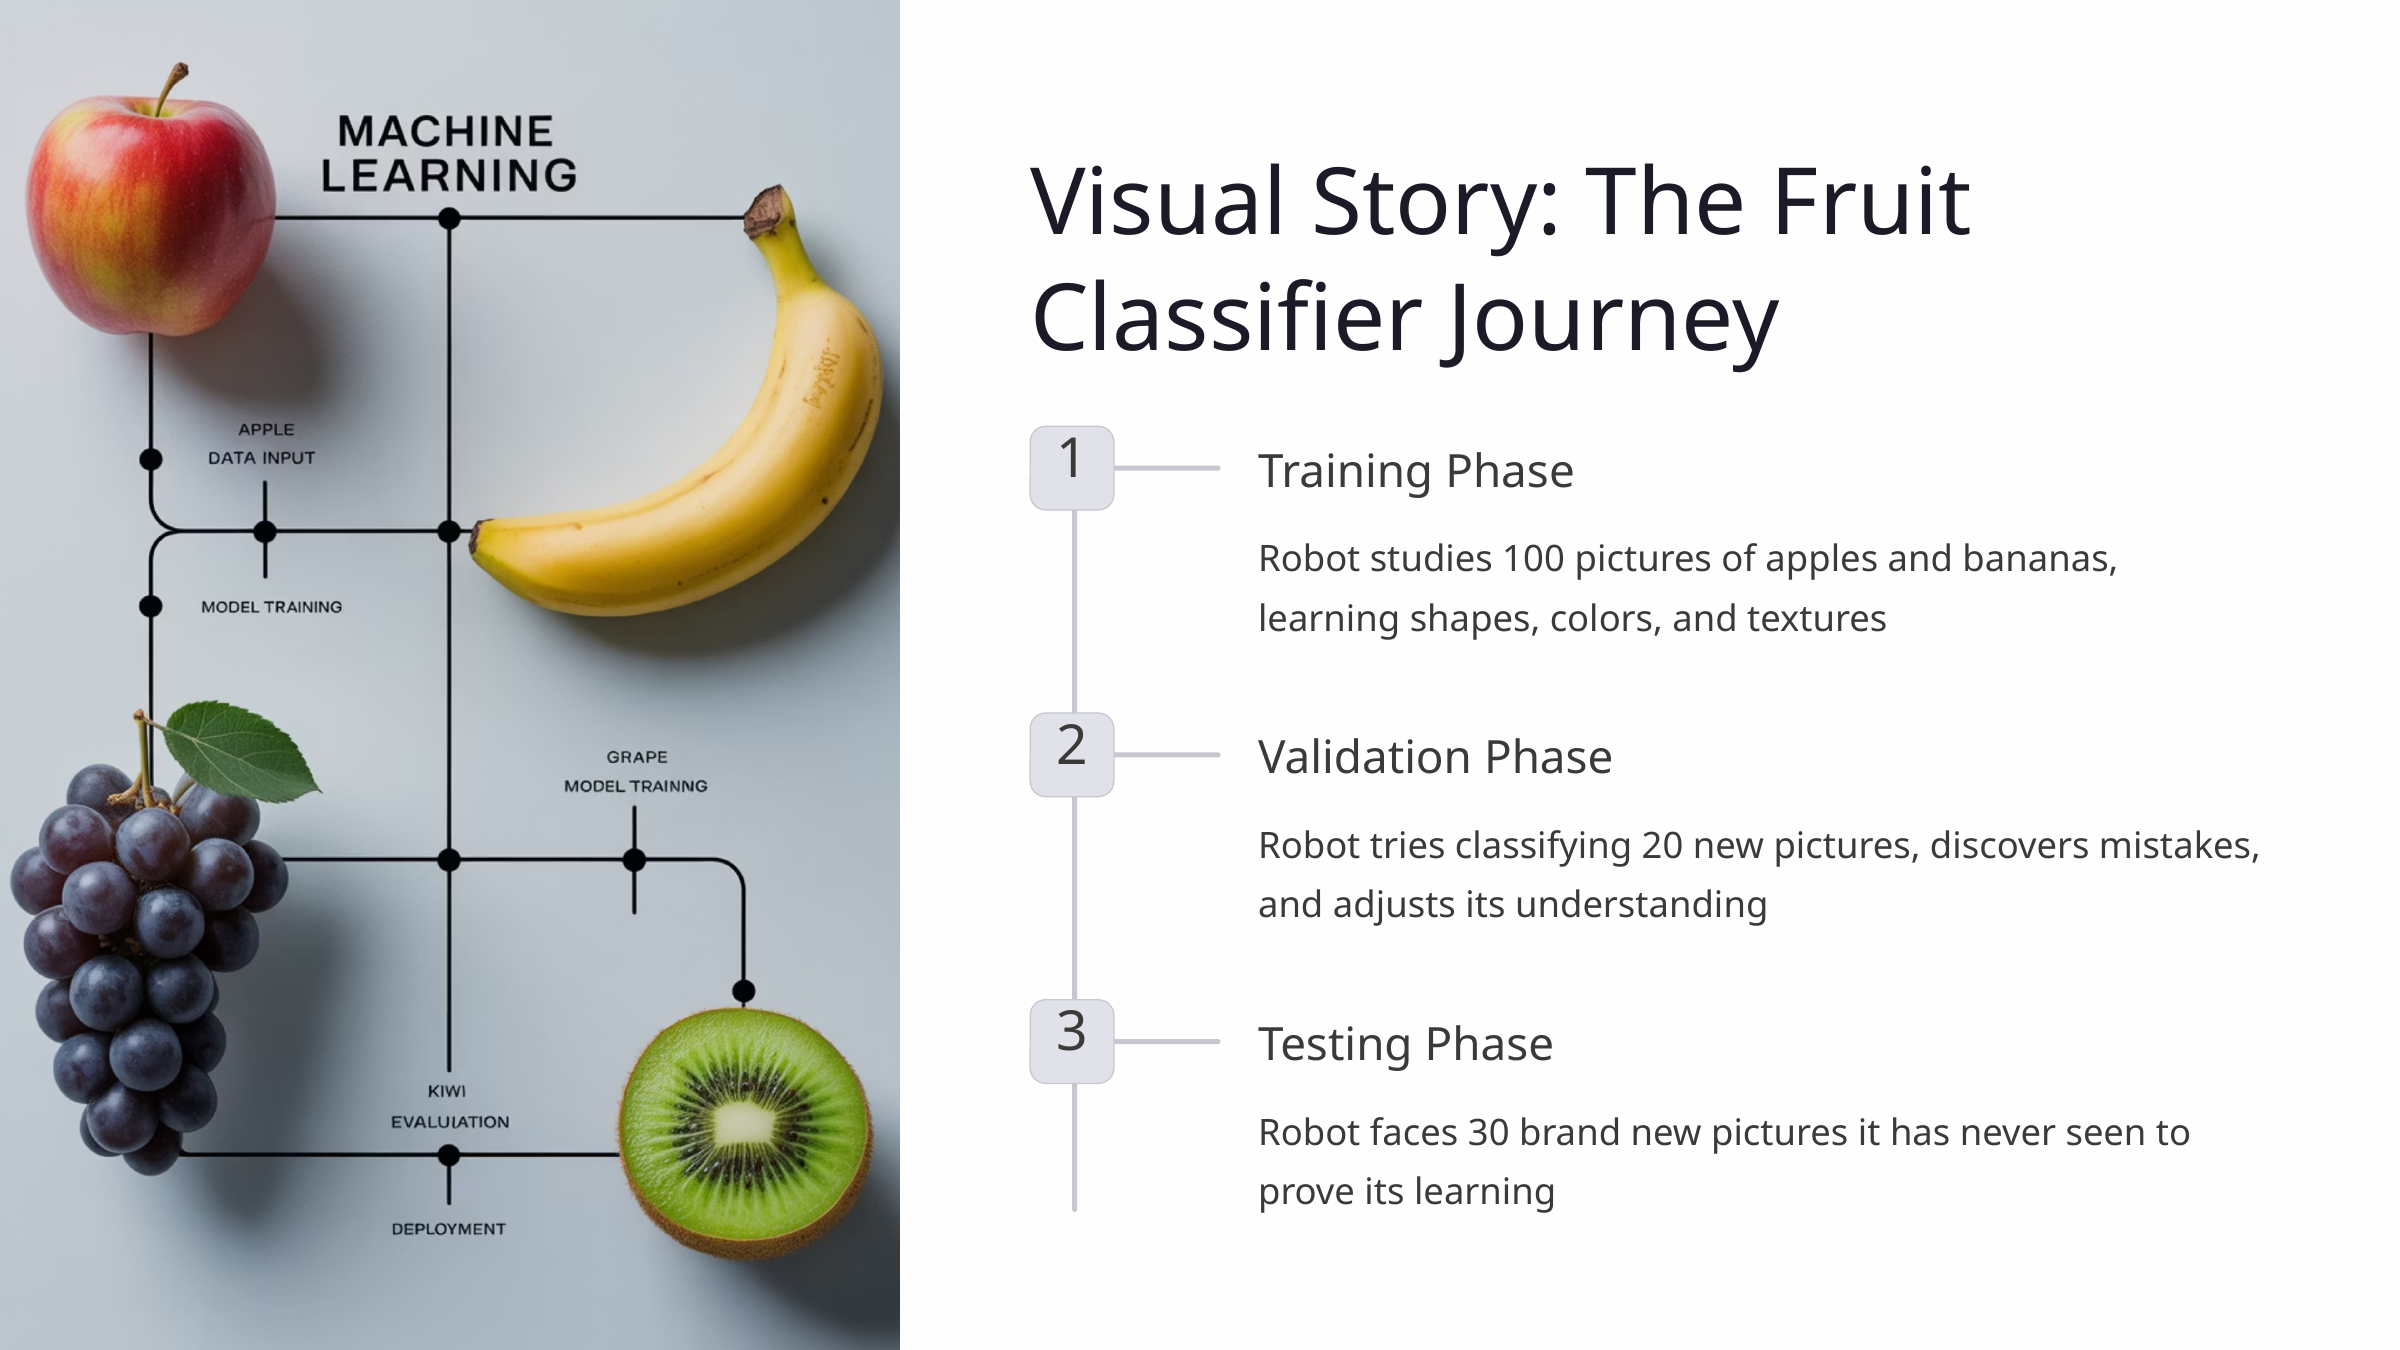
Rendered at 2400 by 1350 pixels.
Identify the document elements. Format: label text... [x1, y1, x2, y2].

text_box [1114, 465, 1221, 471]
text_box 1 [1044, 433, 1100, 503]
text_box 3 [1044, 1006, 1100, 1077]
text_box [1030, 712, 1114, 797]
text_box 2 [1044, 720, 1100, 790]
text_box [1114, 1039, 1221, 1045]
text_box Validation Phase [1258, 725, 1724, 784]
text_box Robot faces 30 brand new pictures it has never seen to prove its learning [1258, 1092, 2270, 1212]
text_box [1072, 797, 1078, 999]
text_box Visual Story: The Fruit Classifier Journey [1030, 137, 2270, 371]
text_box Robot tries classifying 20 new pictures, discovers mistakes, and adjusts its understanding [1258, 806, 2270, 926]
picture [0, 0, 900, 1350]
text_box [1114, 752, 1221, 758]
text_box [1030, 426, 1114, 511]
text_box Robot studies 100 pictures of apples and bananas, learning shapes, colors, and textures [1258, 519, 2270, 639]
text_box [1030, 999, 1114, 1084]
text_box Testing Phase [1258, 1012, 1724, 1071]
text_box [1072, 511, 1078, 712]
text_box [1072, 1084, 1078, 1212]
text_box Training Phase [1258, 439, 1724, 498]
